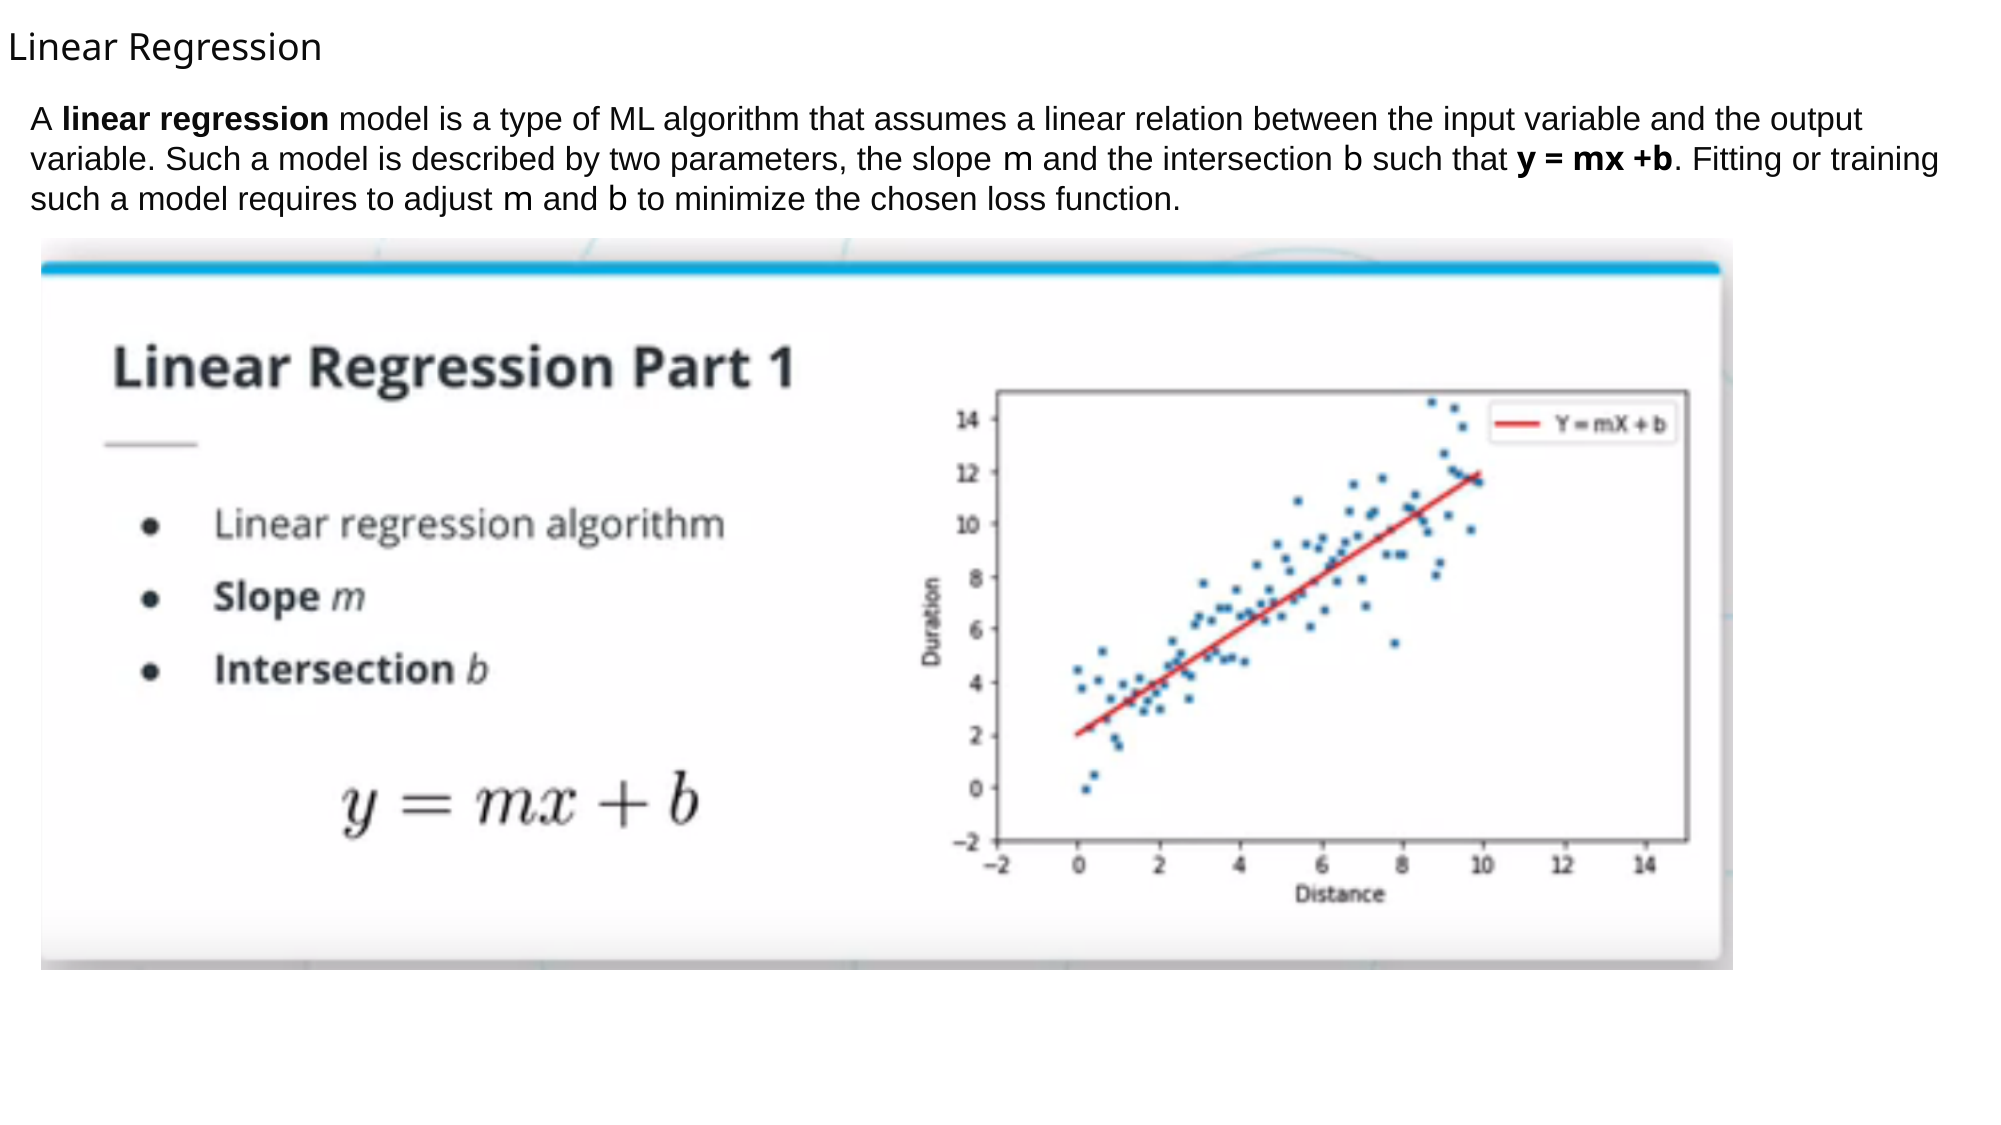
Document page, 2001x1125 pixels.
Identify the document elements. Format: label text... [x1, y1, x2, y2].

picture [41, 238, 1733, 970]
text_box A linear regression model is a type of ML algorithm that assumes a linear relation between the input variable and the output variable. Such a model is described by two parameters, the slope m and the intersection b such that y = mx +b. Fitting or training such a model requires to adjust m and b to minimize the chosen loss function. [15, 89, 1964, 225]
text_box Linear Regression [0, 15, 338, 75]
